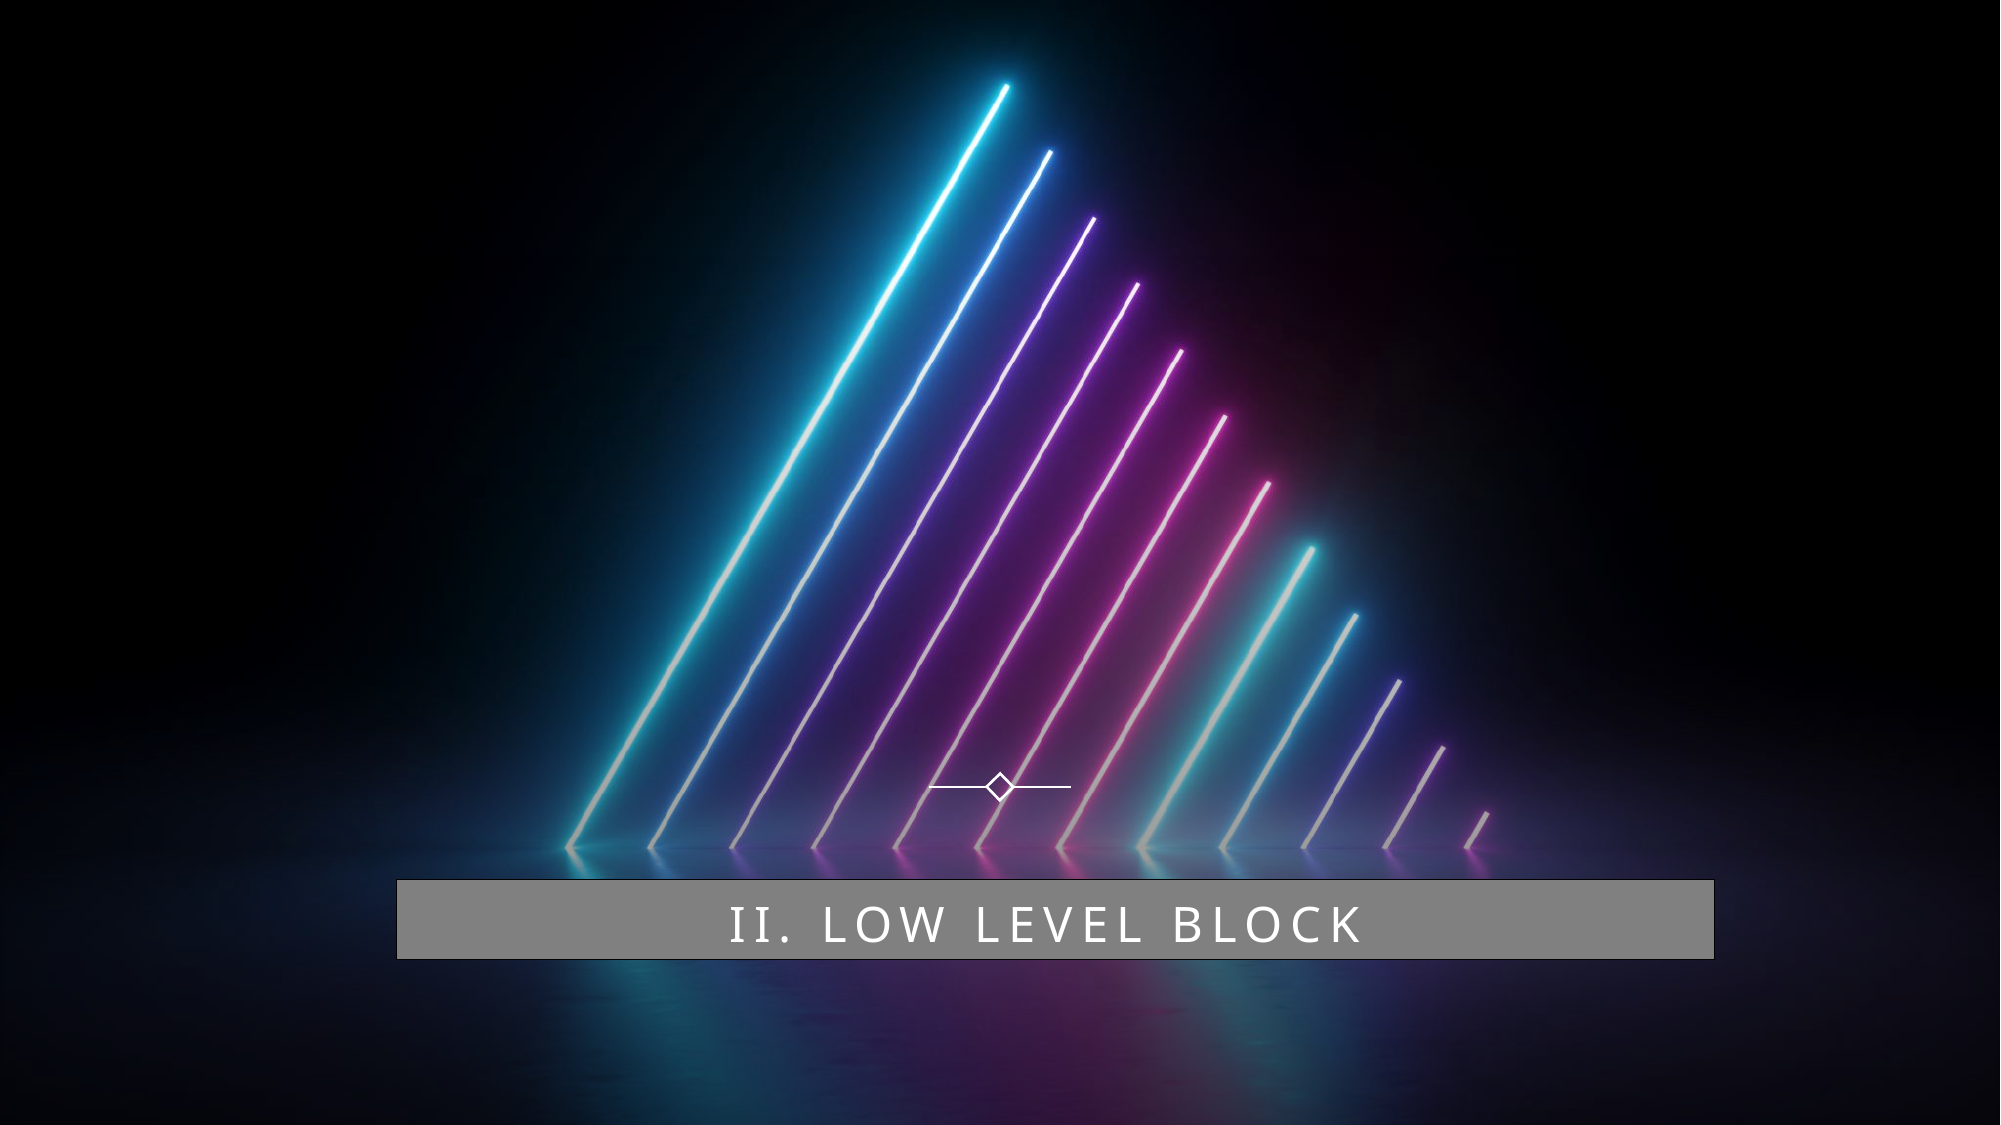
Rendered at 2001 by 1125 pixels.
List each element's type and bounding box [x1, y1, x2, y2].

text_box [928, 777, 1072, 797]
picture [0, 0, 2000, 1125]
